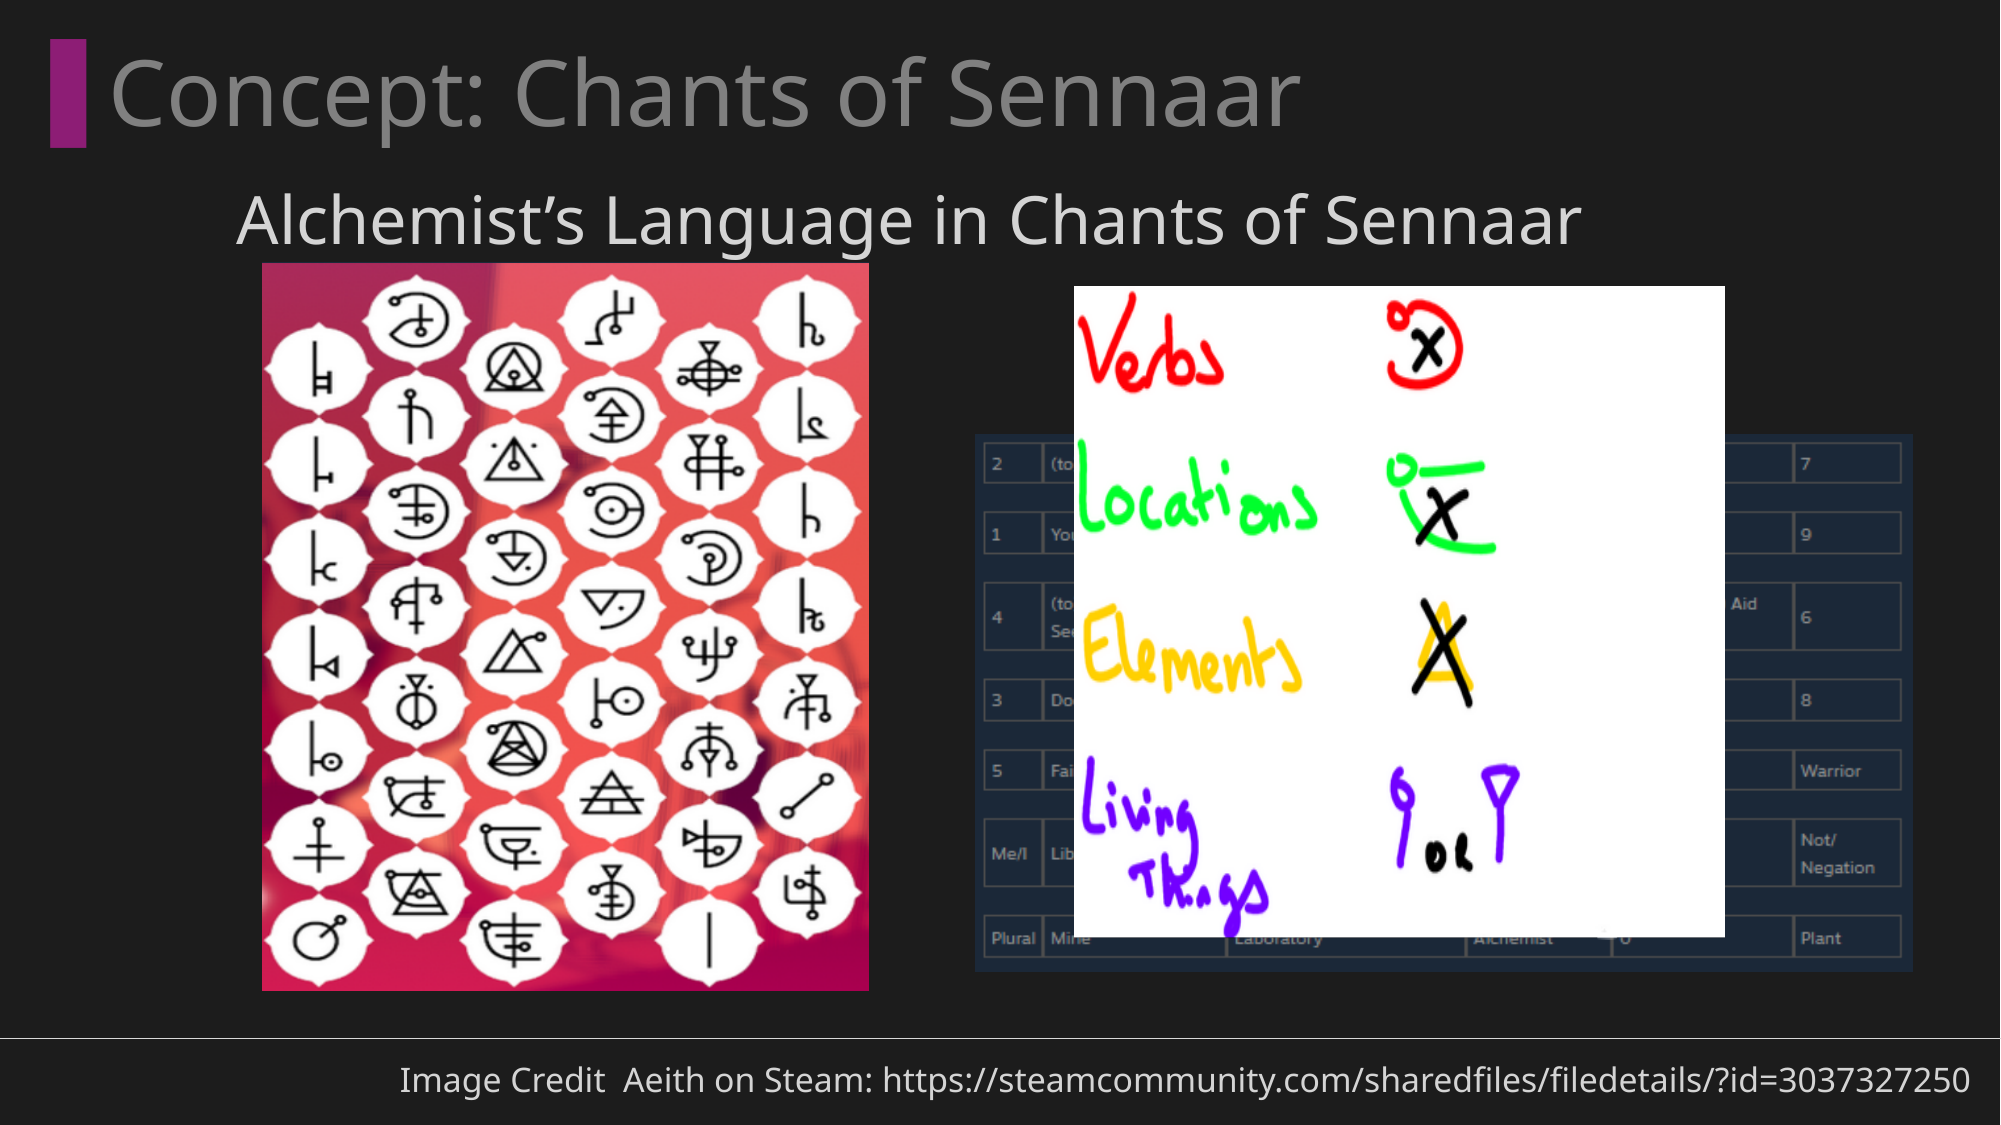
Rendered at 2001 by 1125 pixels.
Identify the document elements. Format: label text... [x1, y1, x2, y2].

text_box Image Credit Aeith on Steam: https://steamcommunity.com/sharedfiles/filedetails/?id=3037327250 [385, 1056, 2000, 1125]
list Alchemist’s Language in Chants of Sennaar [221, 249, 1939, 981]
picture [262, 262, 869, 991]
list Concept: Chants of Sennaar [0, 27, 2000, 249]
picture [975, 286, 1913, 972]
